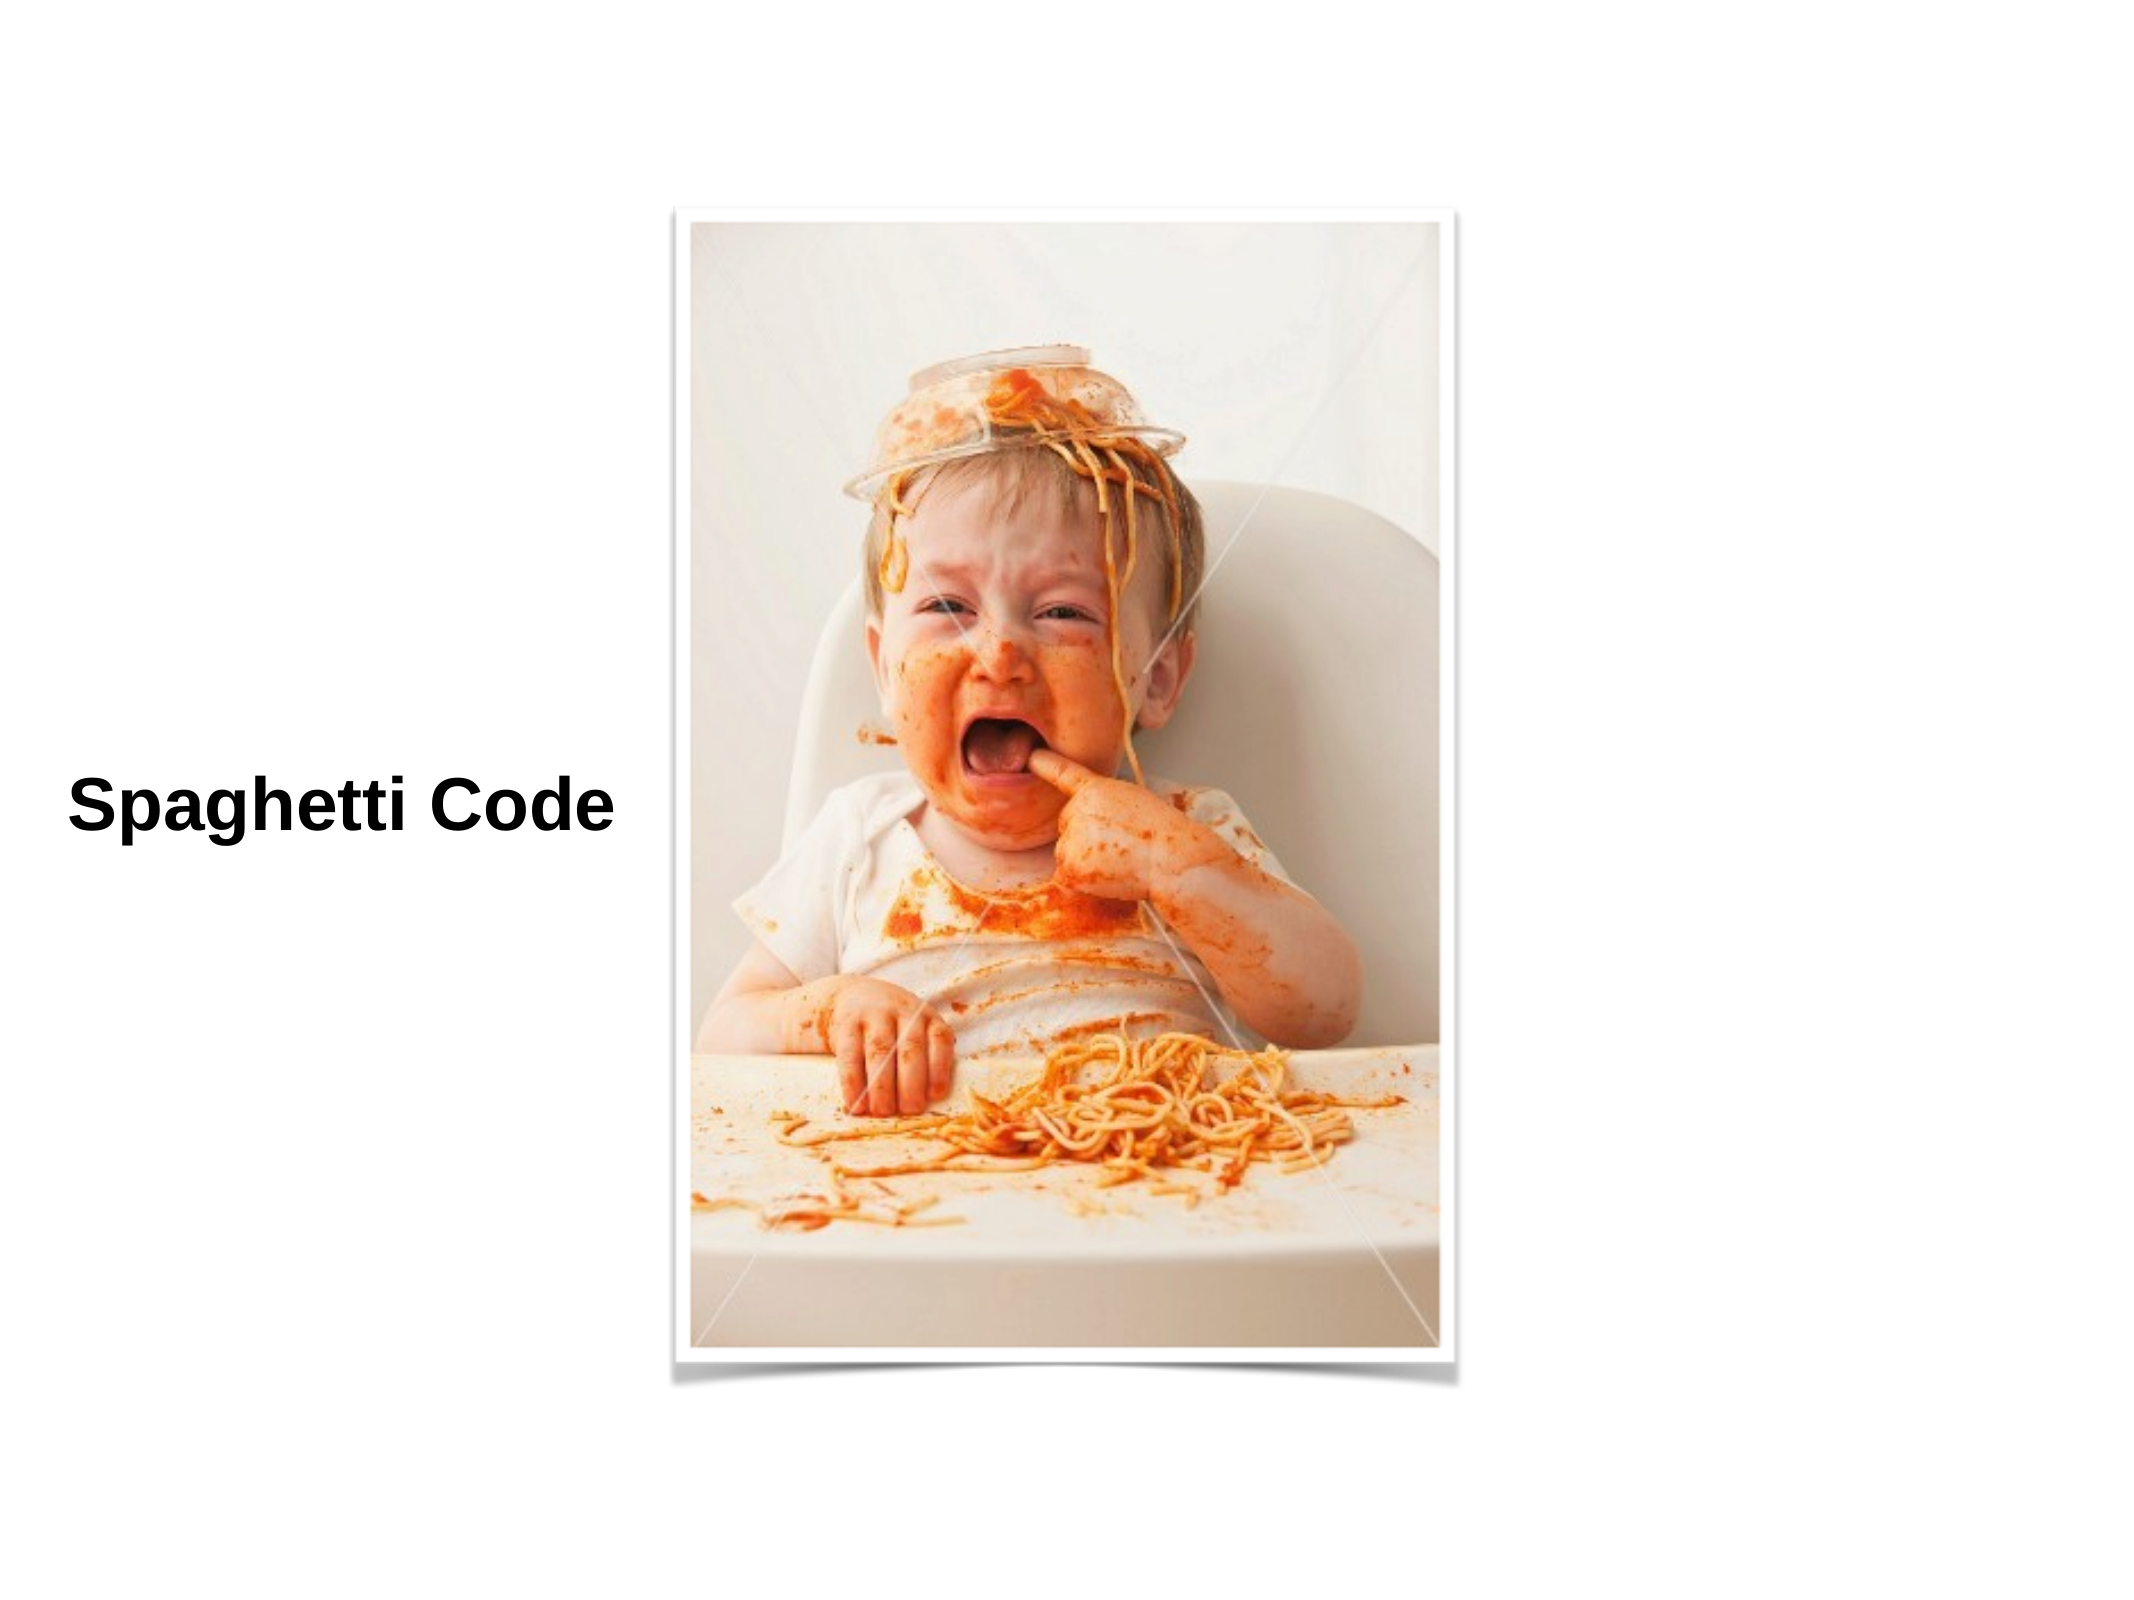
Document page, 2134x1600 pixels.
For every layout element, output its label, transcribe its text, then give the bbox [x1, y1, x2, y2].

text_box Spaghetti Code [59, 746, 626, 854]
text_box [668, 205, 1466, 1395]
